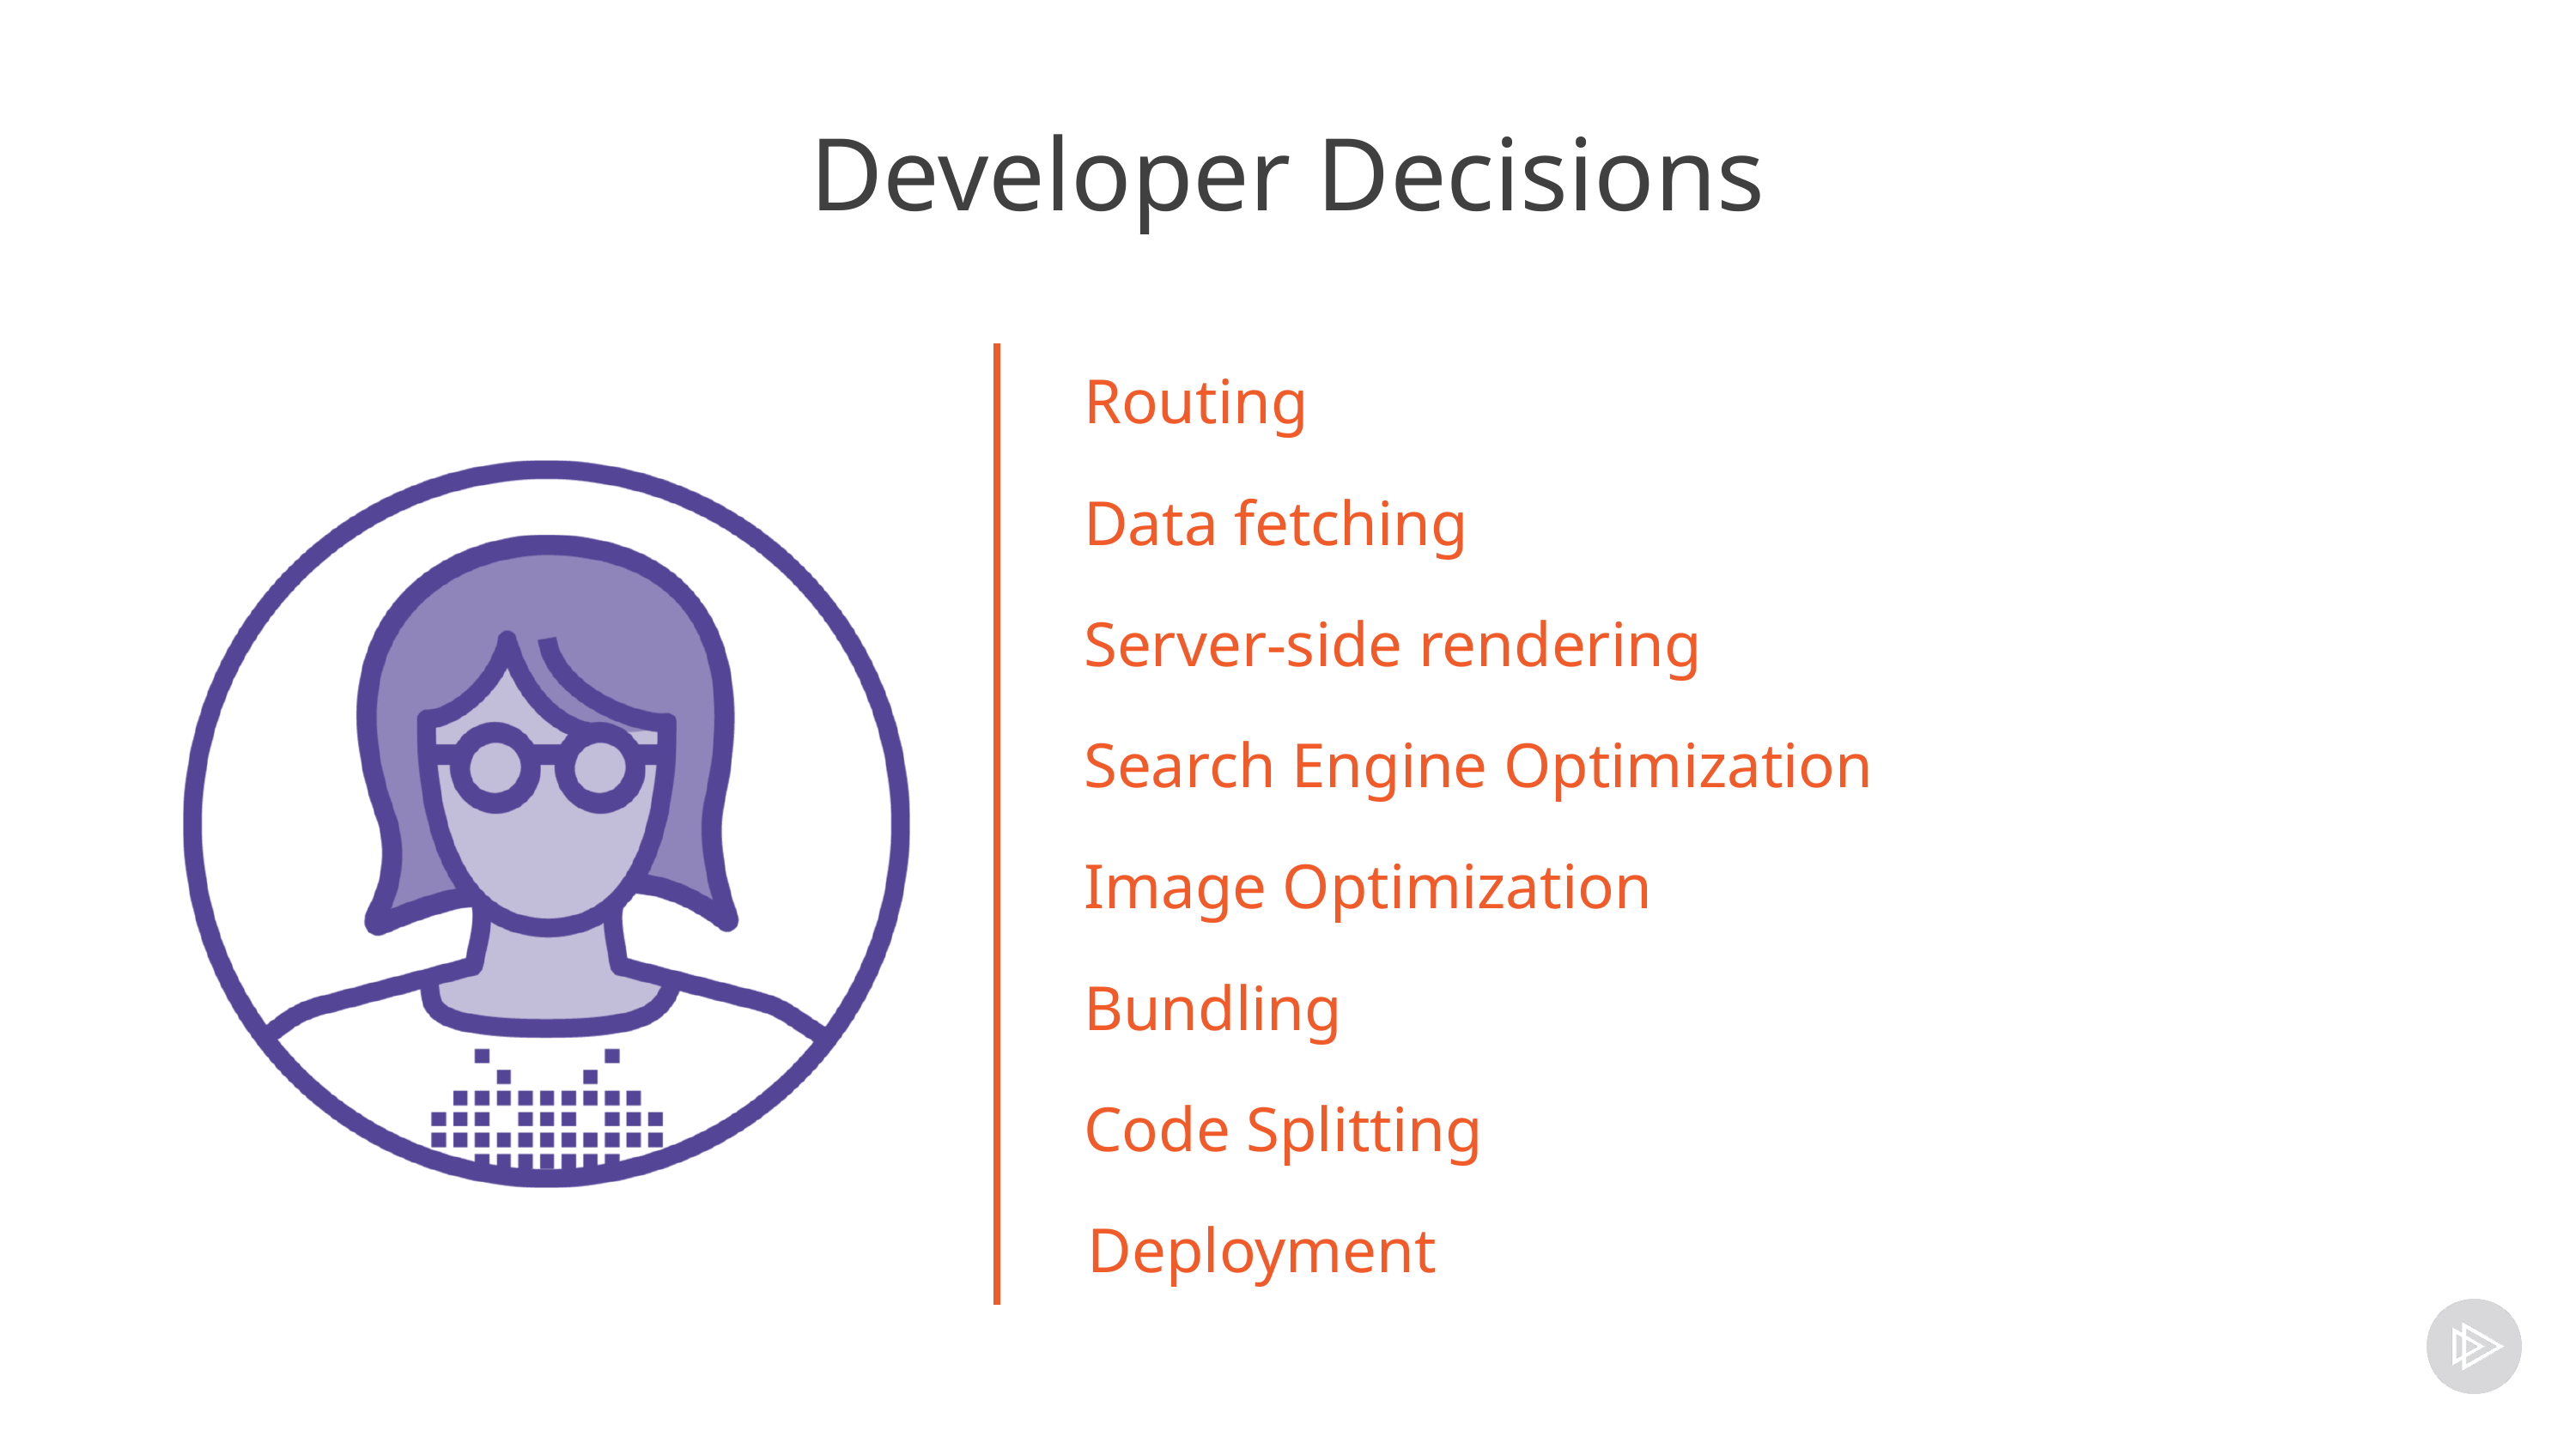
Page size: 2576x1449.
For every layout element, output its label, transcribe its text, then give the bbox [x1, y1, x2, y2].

list Routing Data fetching Server-side rendering Search Engine Optimization Image Optimization Bundling Code Splitting Deployment [1072, 343, 2447, 1305]
title Developer Decisions [177, 120, 2399, 236]
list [177, 454, 916, 1194]
